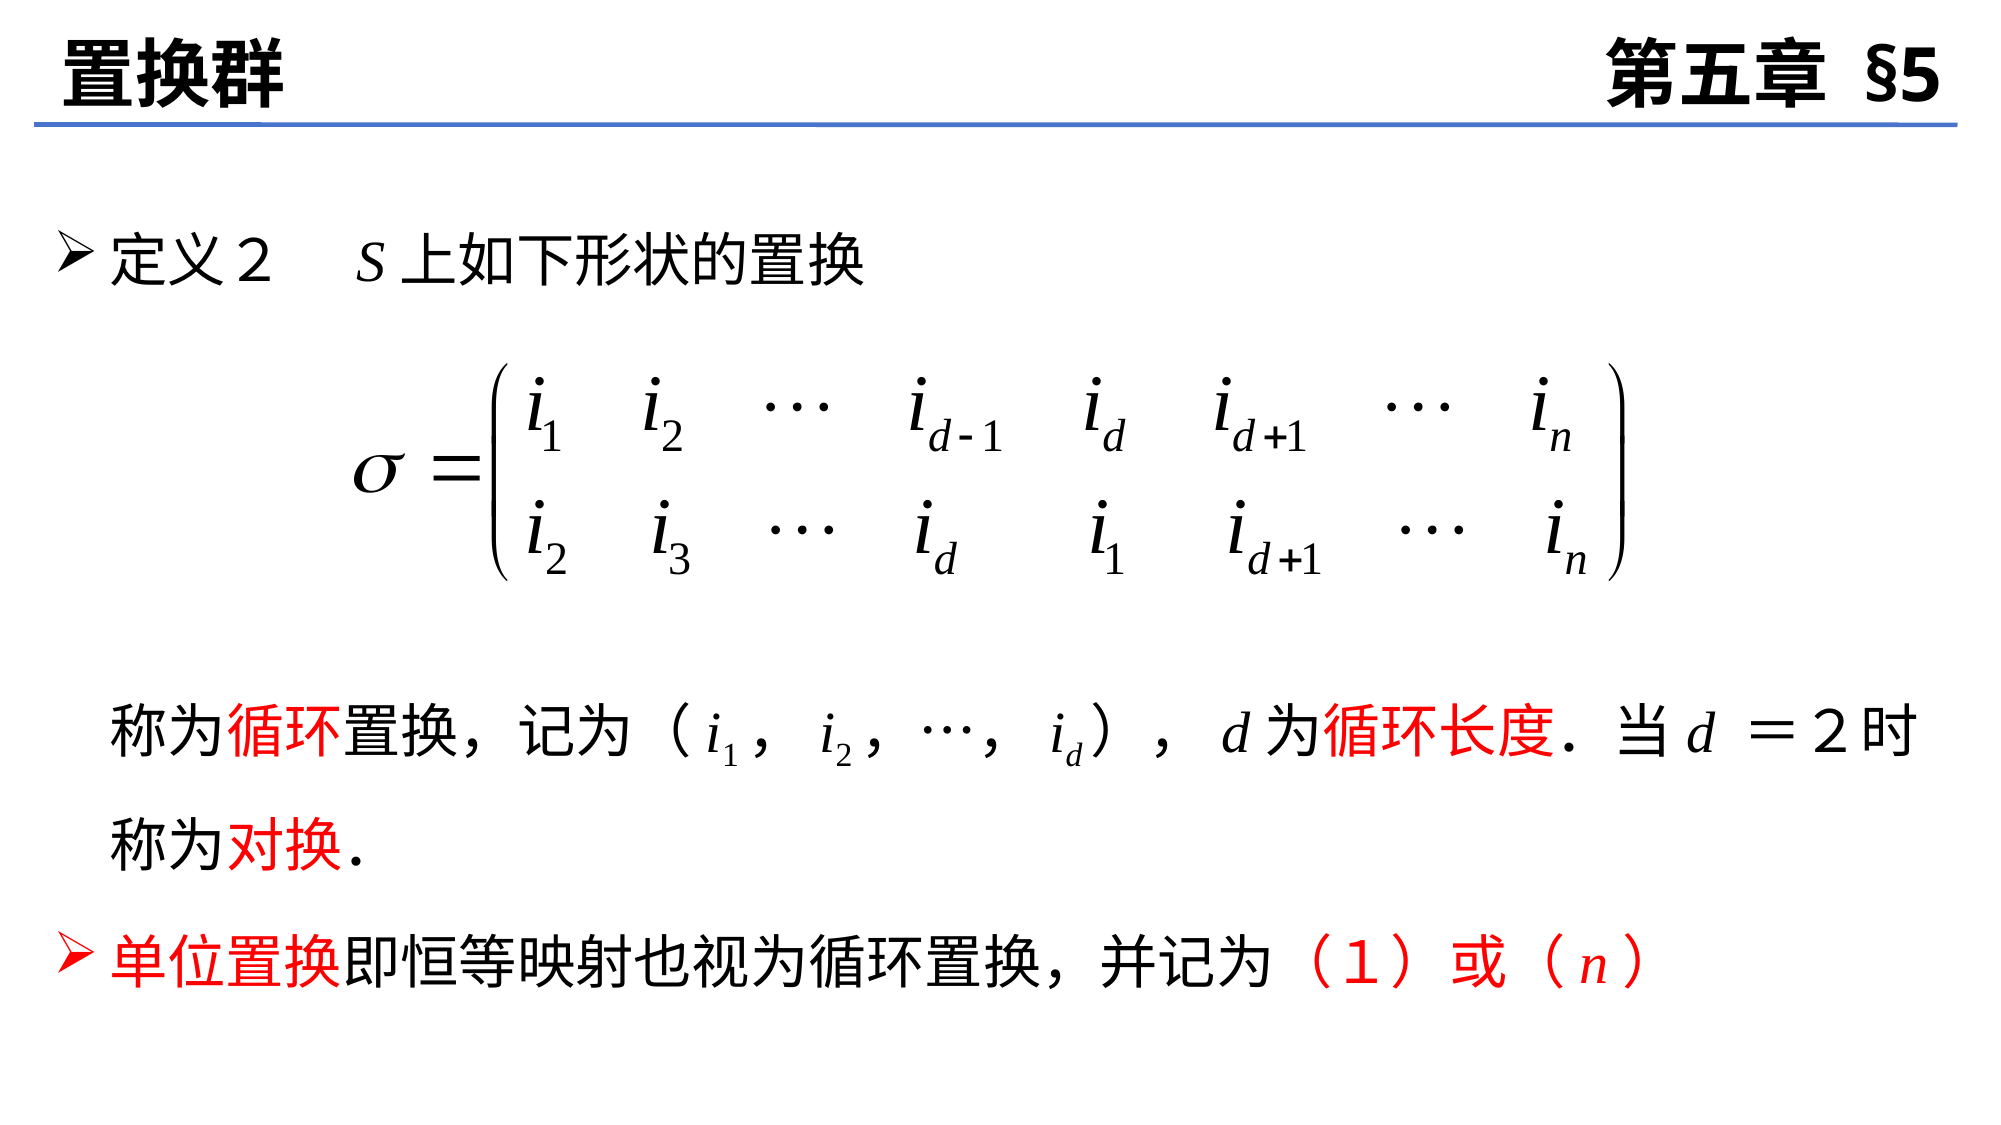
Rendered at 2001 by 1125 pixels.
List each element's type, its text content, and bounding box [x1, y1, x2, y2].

text_box 置换群 [46, 18, 662, 124]
text_box 定义２ S上如下形状的置换 称为循环置换，记为（i1，i2，…，id），d为循环长度．当d ＝２时称为对换． 单位置换即恒等映射也视为循环置换，并记为（１）或（n） [38, 181, 1958, 1059]
text_box 第五章 §5 [1576, 19, 1958, 124]
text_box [340, 344, 1651, 600]
